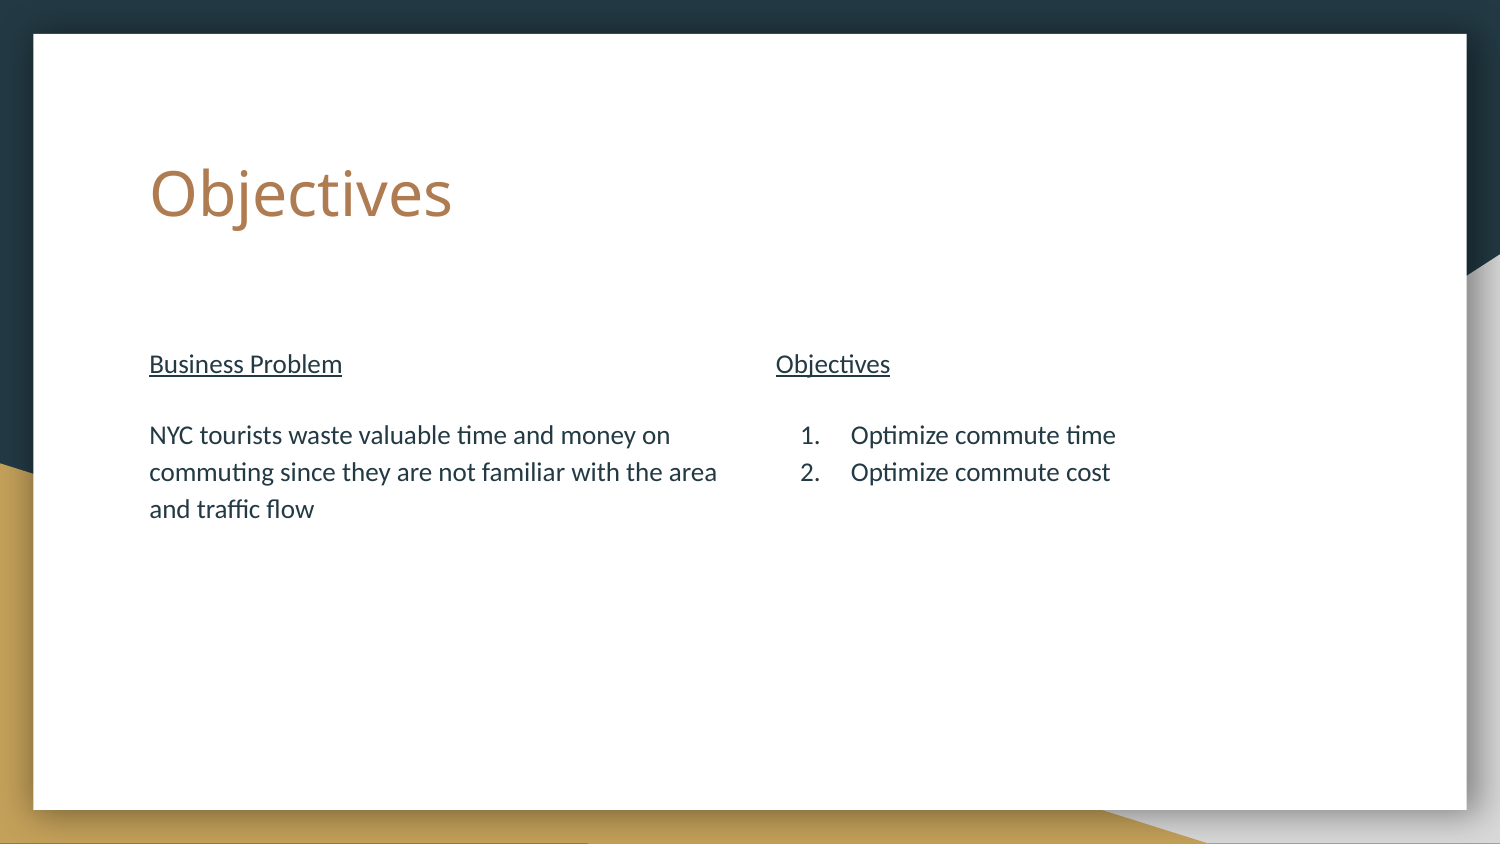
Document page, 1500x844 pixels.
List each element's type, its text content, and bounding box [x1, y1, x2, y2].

list Objectives Optimize commute time Optimize commute cost [760, 326, 1366, 729]
list Business Problem NYC tourists waste valuable time and money on commuting since they are not familiar with the area and traffic flow [134, 326, 739, 729]
title Objectives [134, 138, 1366, 296]
